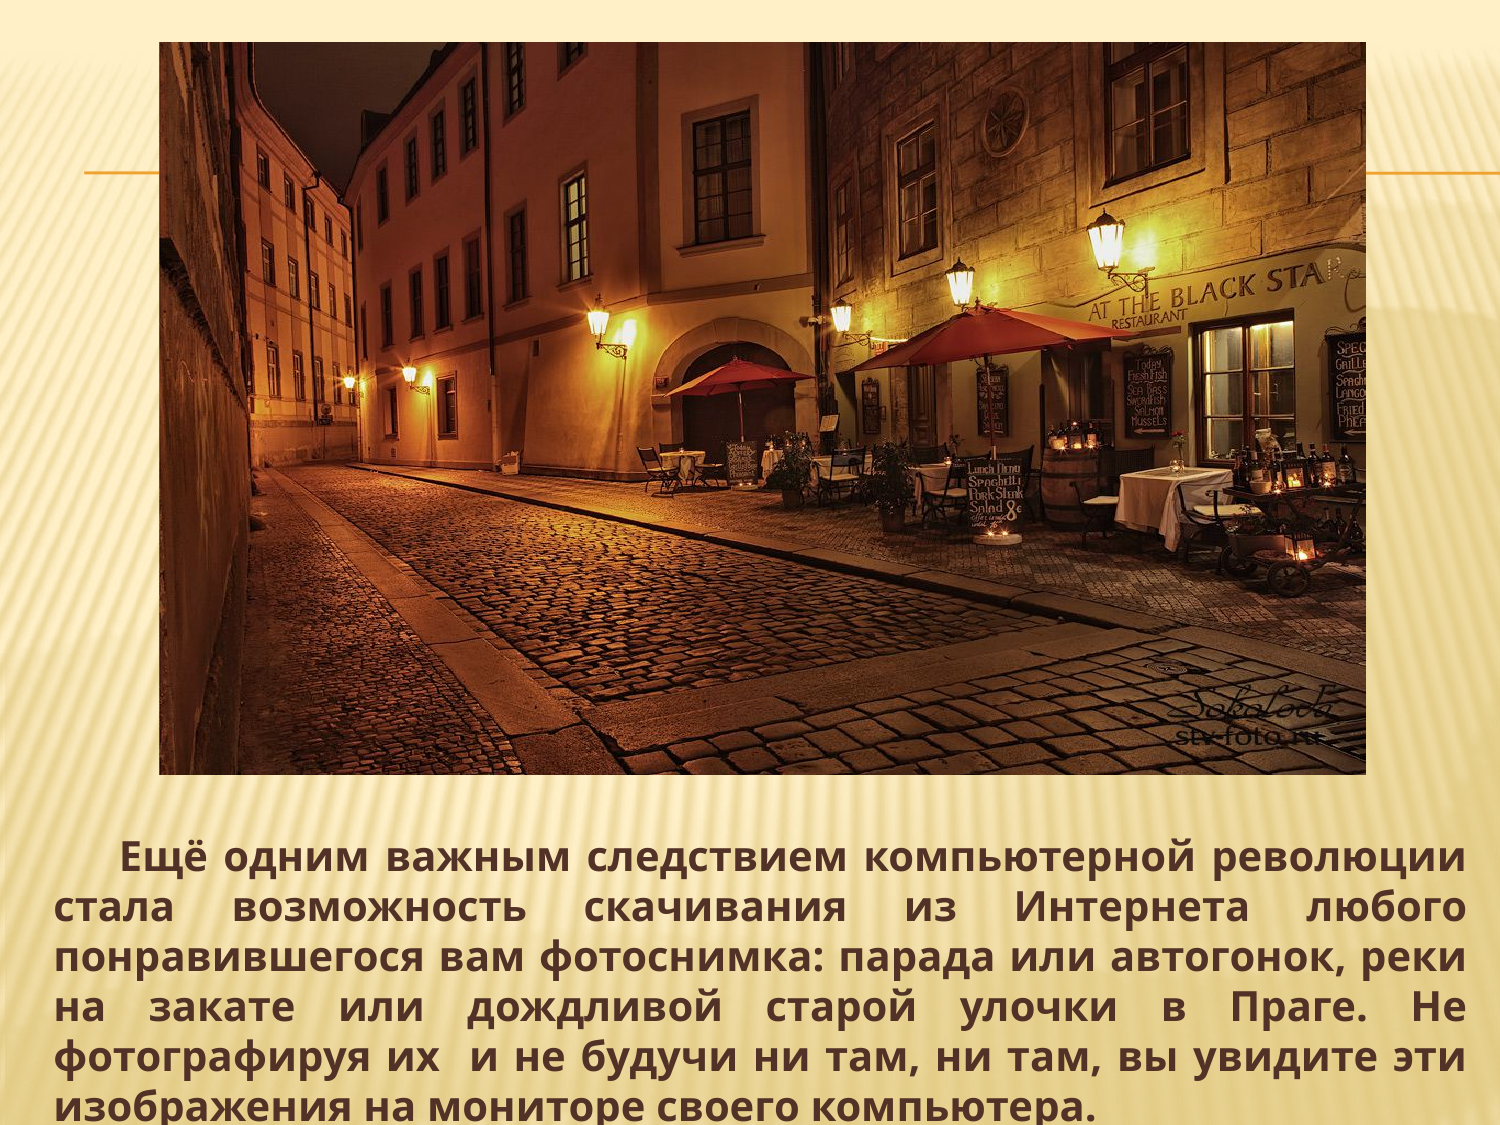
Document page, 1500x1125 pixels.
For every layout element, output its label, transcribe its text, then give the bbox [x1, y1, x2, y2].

picture [159, 42, 1366, 776]
list Ещё одним важным следствием компьютерной революции стала возможность скачивания из Интернета любого понравившегося вам фотоснимка: парада или автогонок, реки на закате или дождливой старой улочки в Праге. Не фотографируя их и не будучи ни там, ни там, вы увидите эти изображения на мониторе своего компьютера. [0, 822, 1483, 1125]
